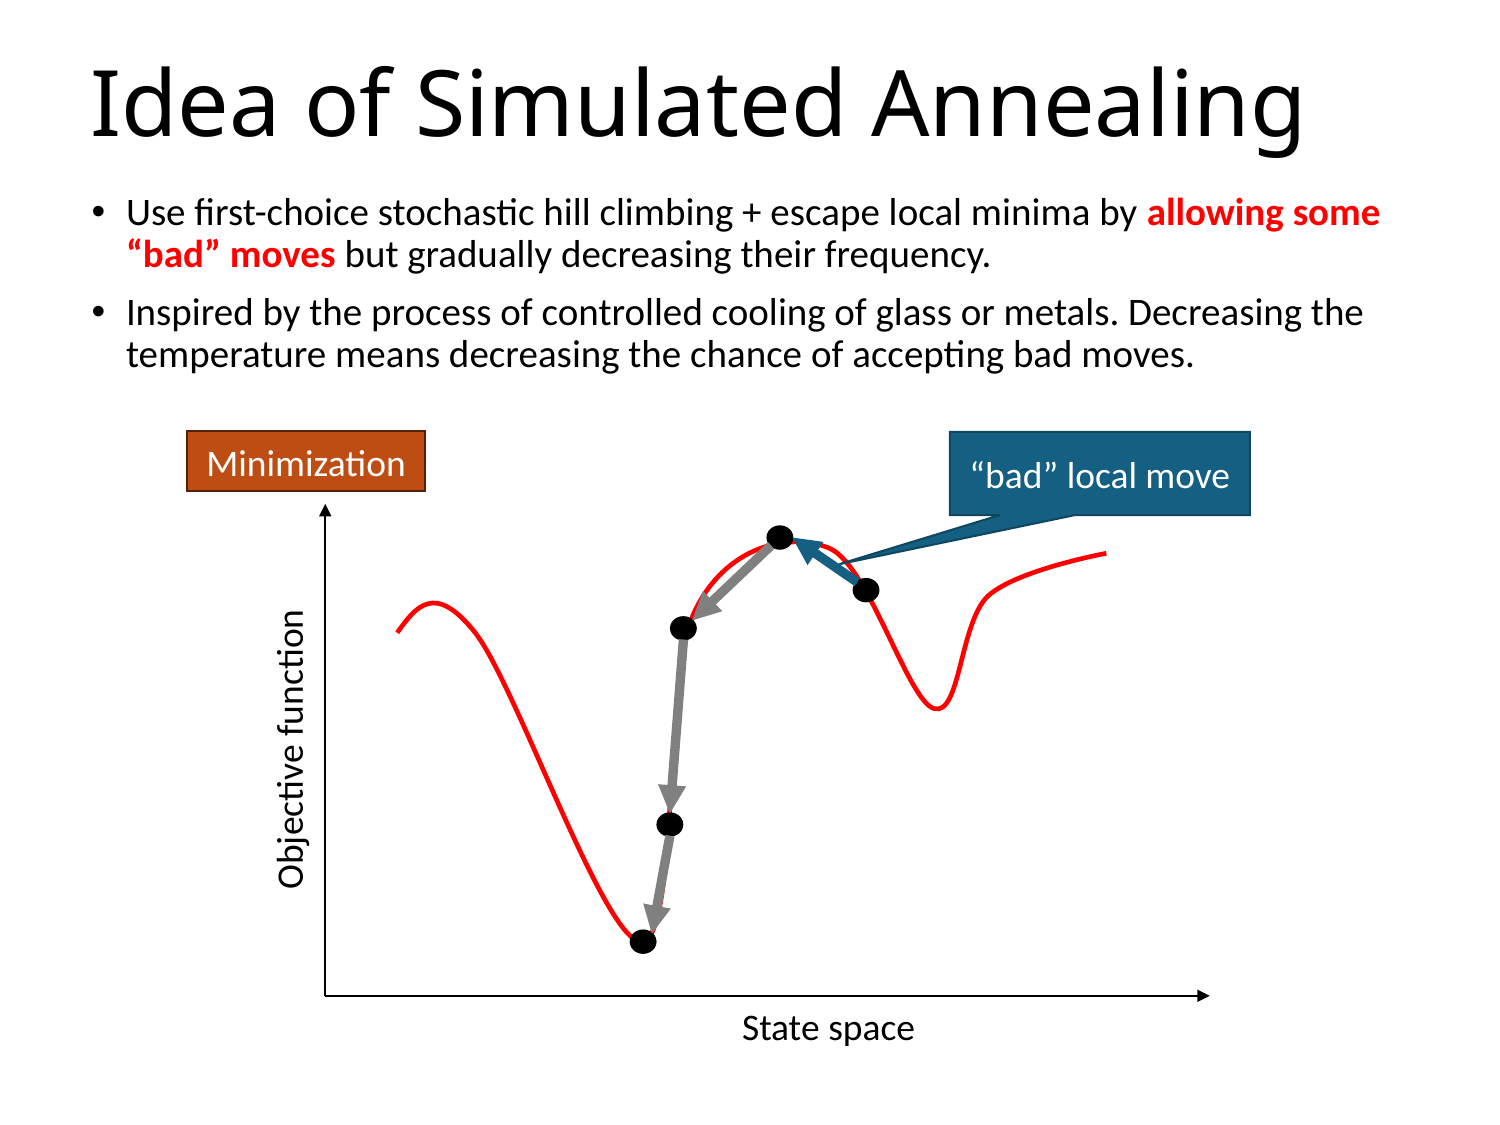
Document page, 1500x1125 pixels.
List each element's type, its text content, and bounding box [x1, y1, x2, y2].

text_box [187, 431, 1250, 1050]
list Use first-choice stochastic hill climbing + escape local minima by allowing some “bad” moves but gradually decreasing their frequency. Inspired by the process of controlled cooling of glass or metals. Decreasing the temperature means decreasing the chance of accepting bad moves. [76, 184, 1427, 389]
title Idea of Simulated Annealing [75, 12, 1425, 200]
